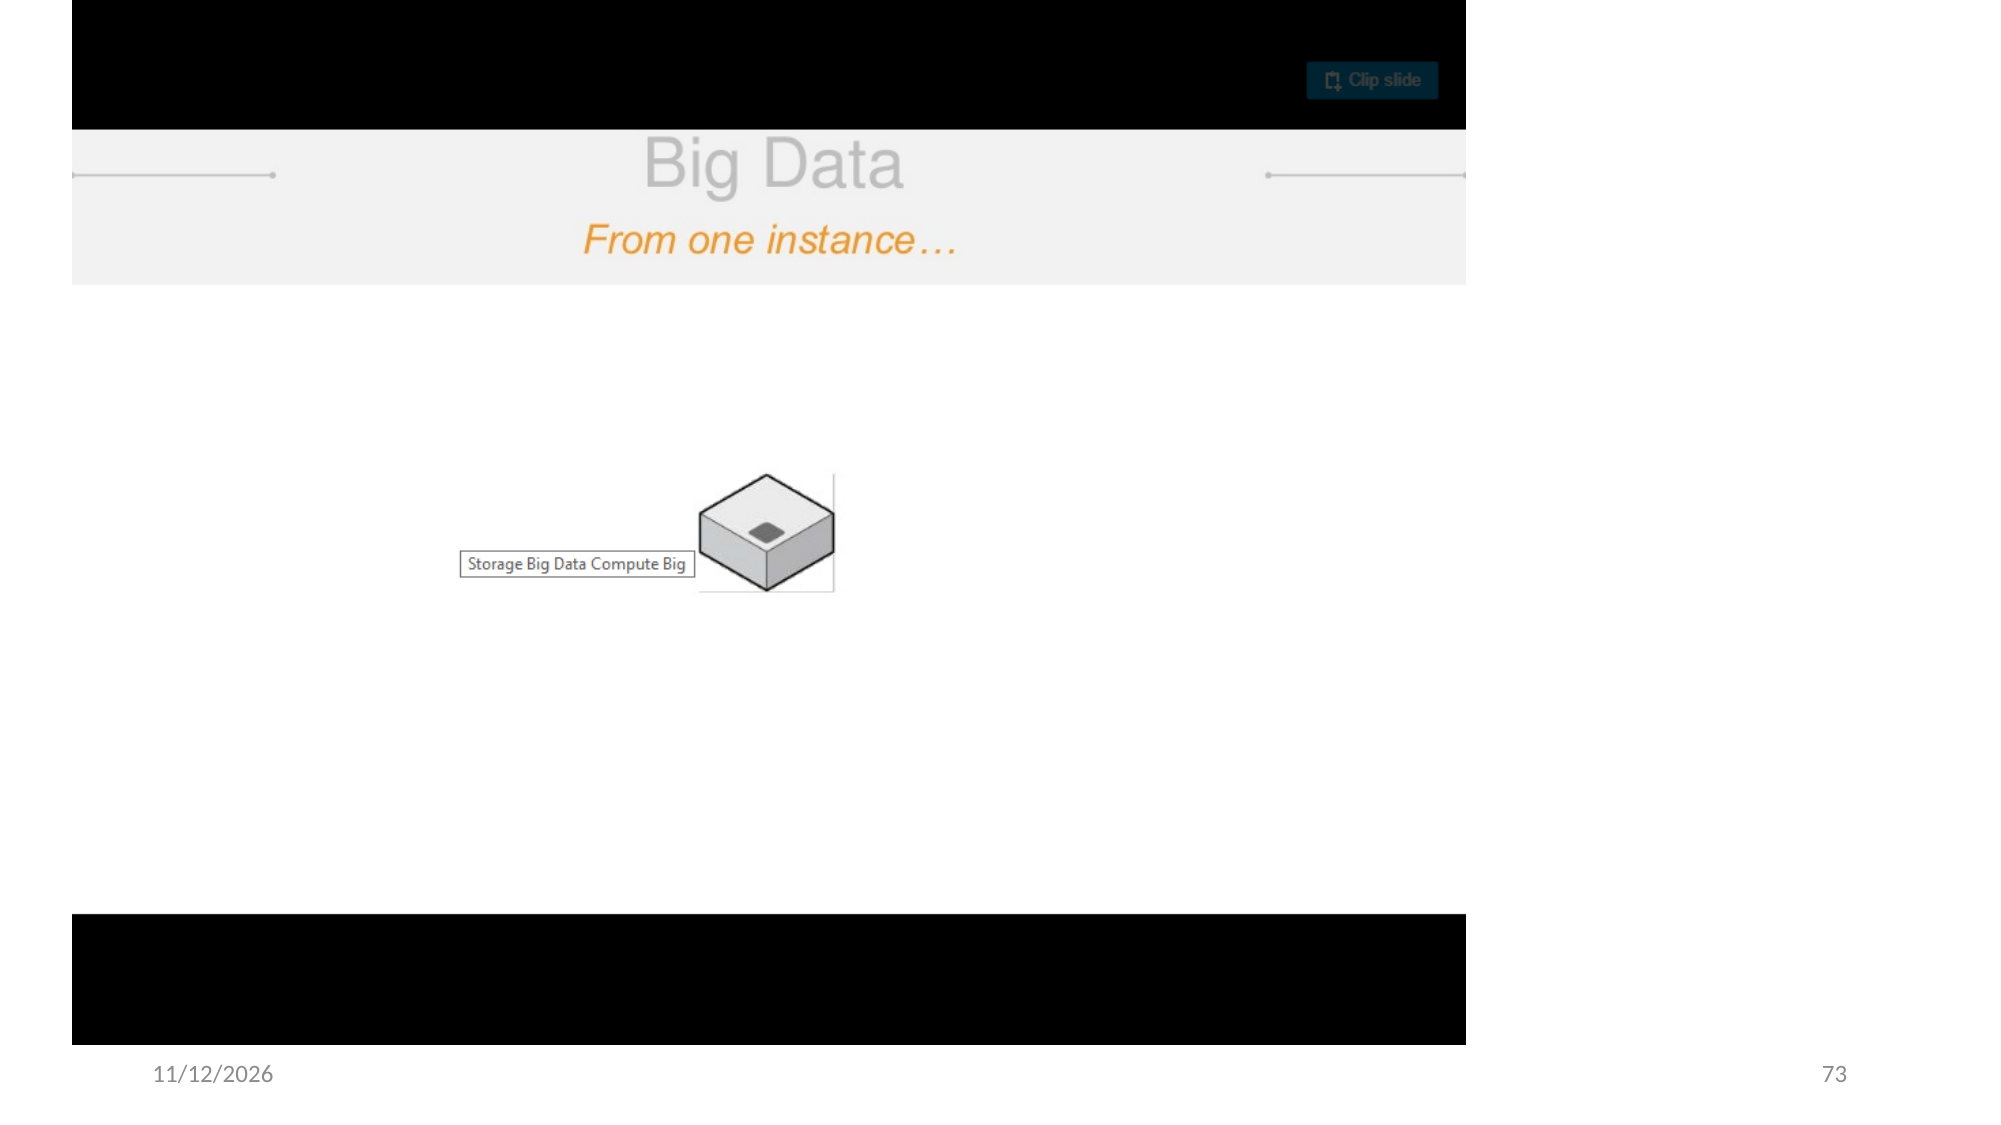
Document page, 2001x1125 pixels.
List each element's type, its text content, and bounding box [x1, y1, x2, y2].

slide_number 73 [1412, 1042, 1863, 1103]
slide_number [137, 1045, 588, 1103]
picture [72, 0, 1466, 1045]
